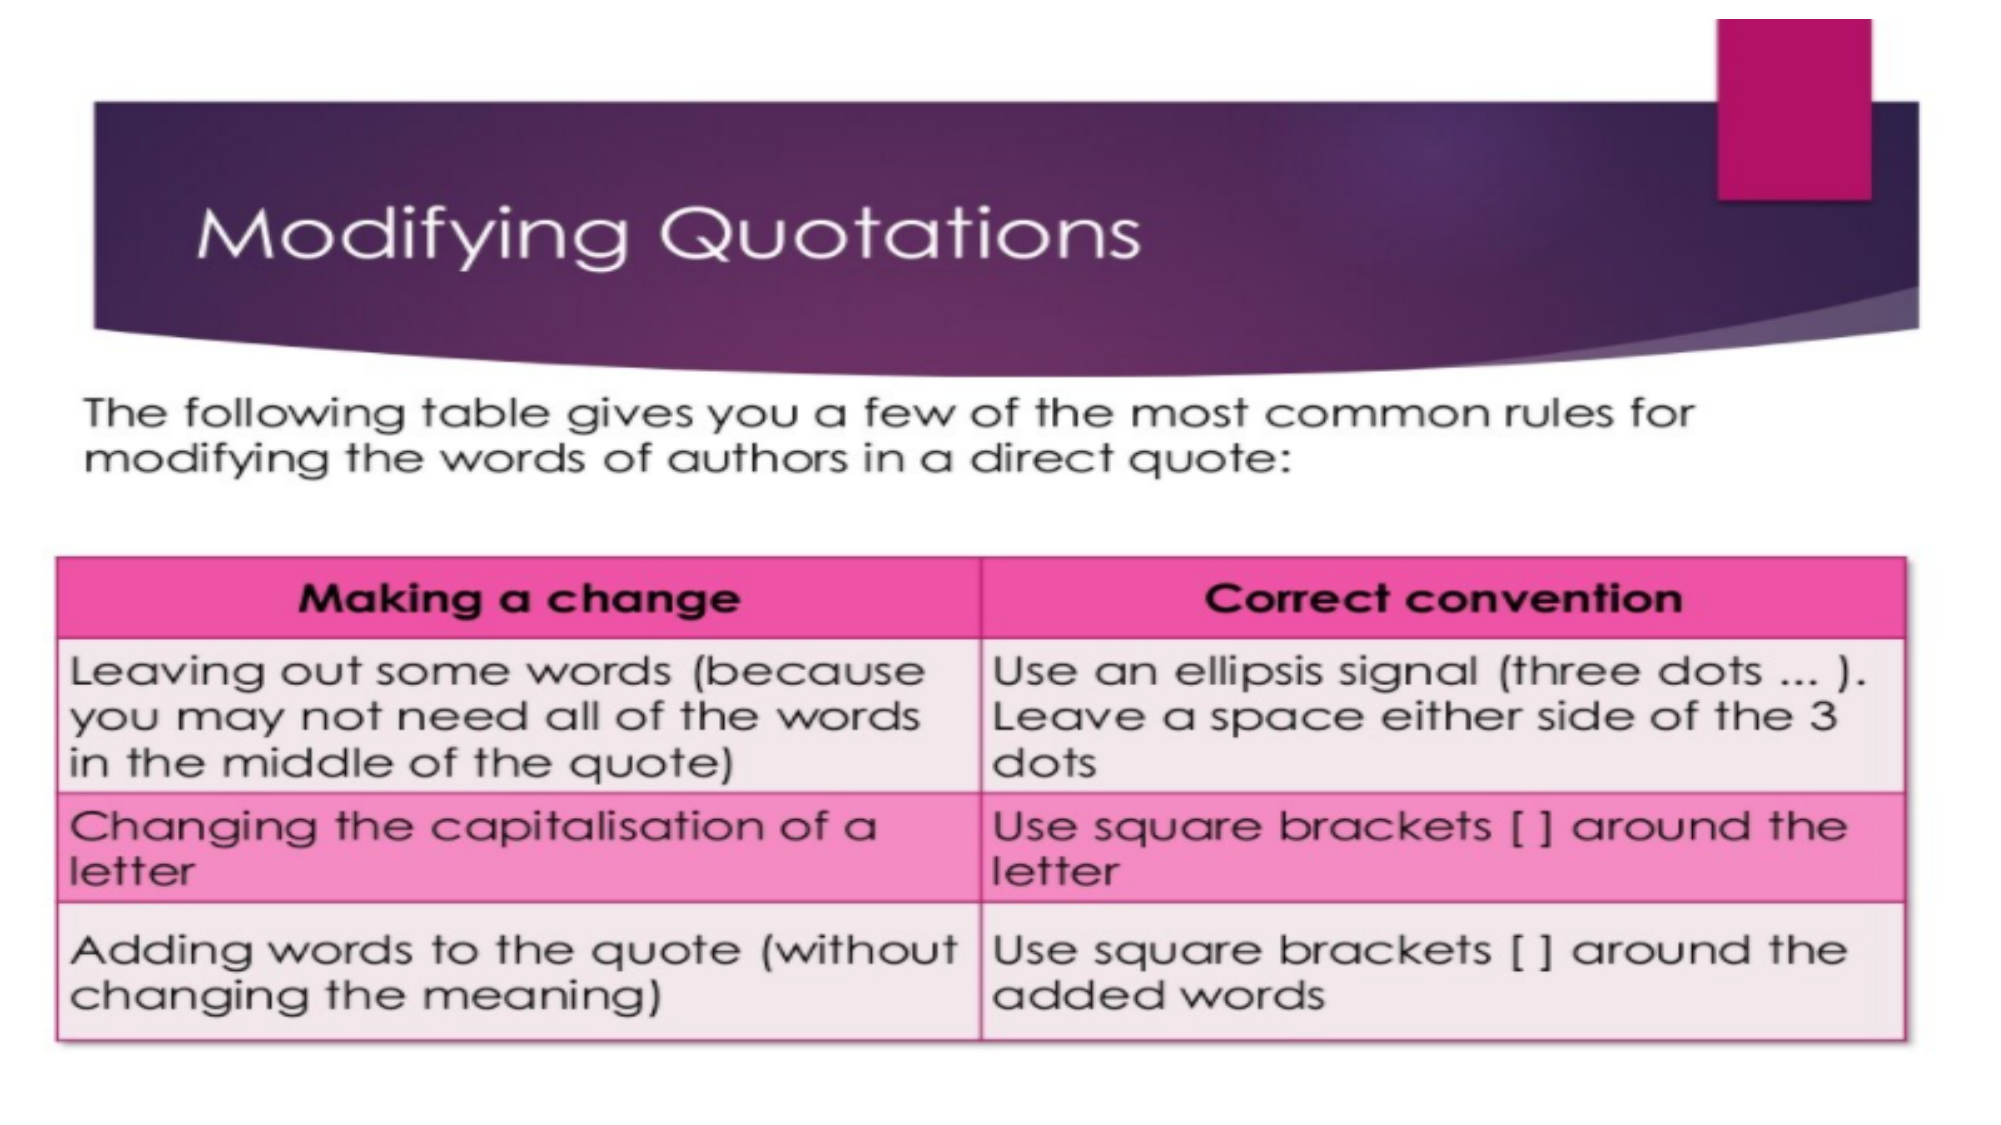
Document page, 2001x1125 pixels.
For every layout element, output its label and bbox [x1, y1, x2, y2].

list [12, 19, 2000, 1102]
